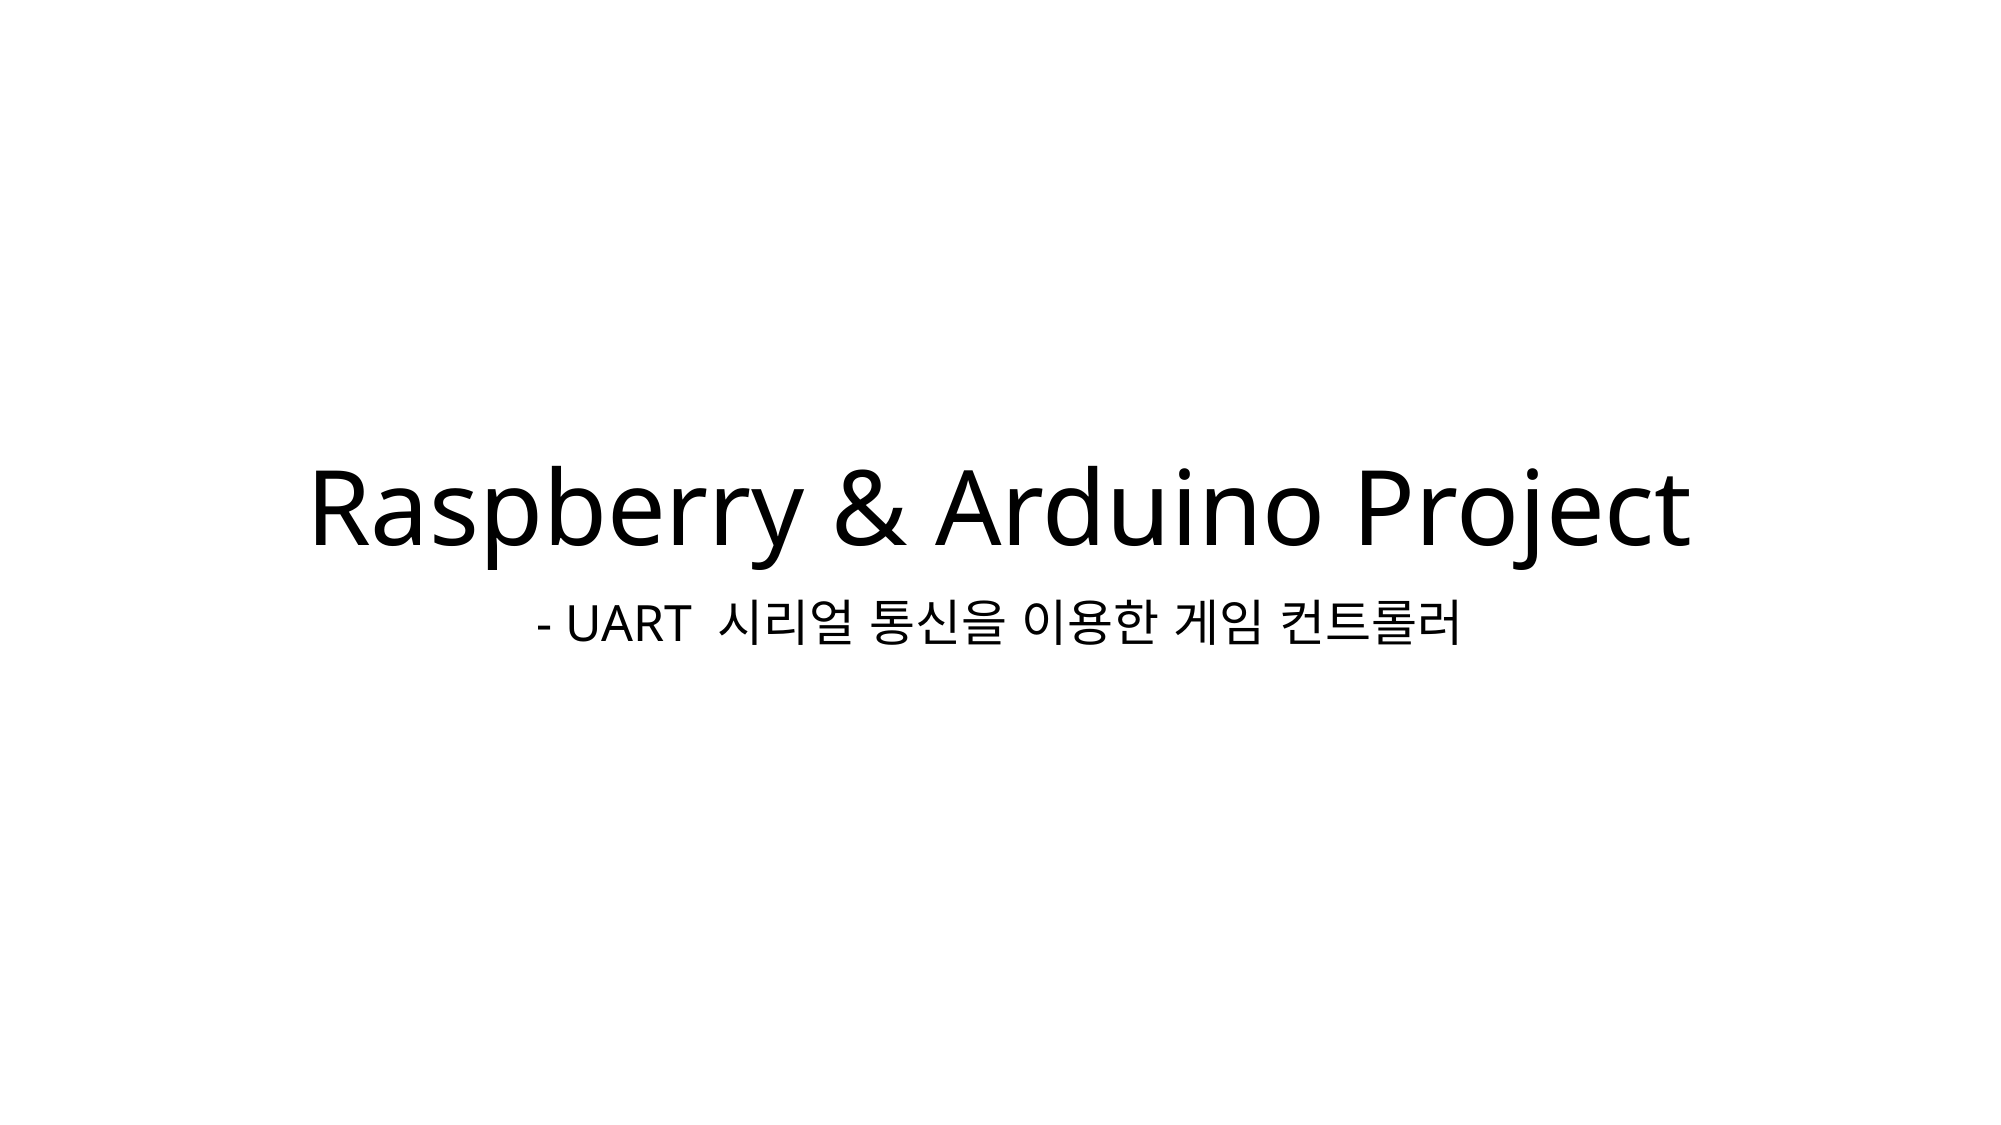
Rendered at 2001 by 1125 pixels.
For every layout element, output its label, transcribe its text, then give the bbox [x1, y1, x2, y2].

title Raspberry & Arduino Project [249, 184, 1750, 576]
subtitle - UART 시리얼 통신을 이용한 게임 컨트롤러 [249, 590, 1750, 863]
